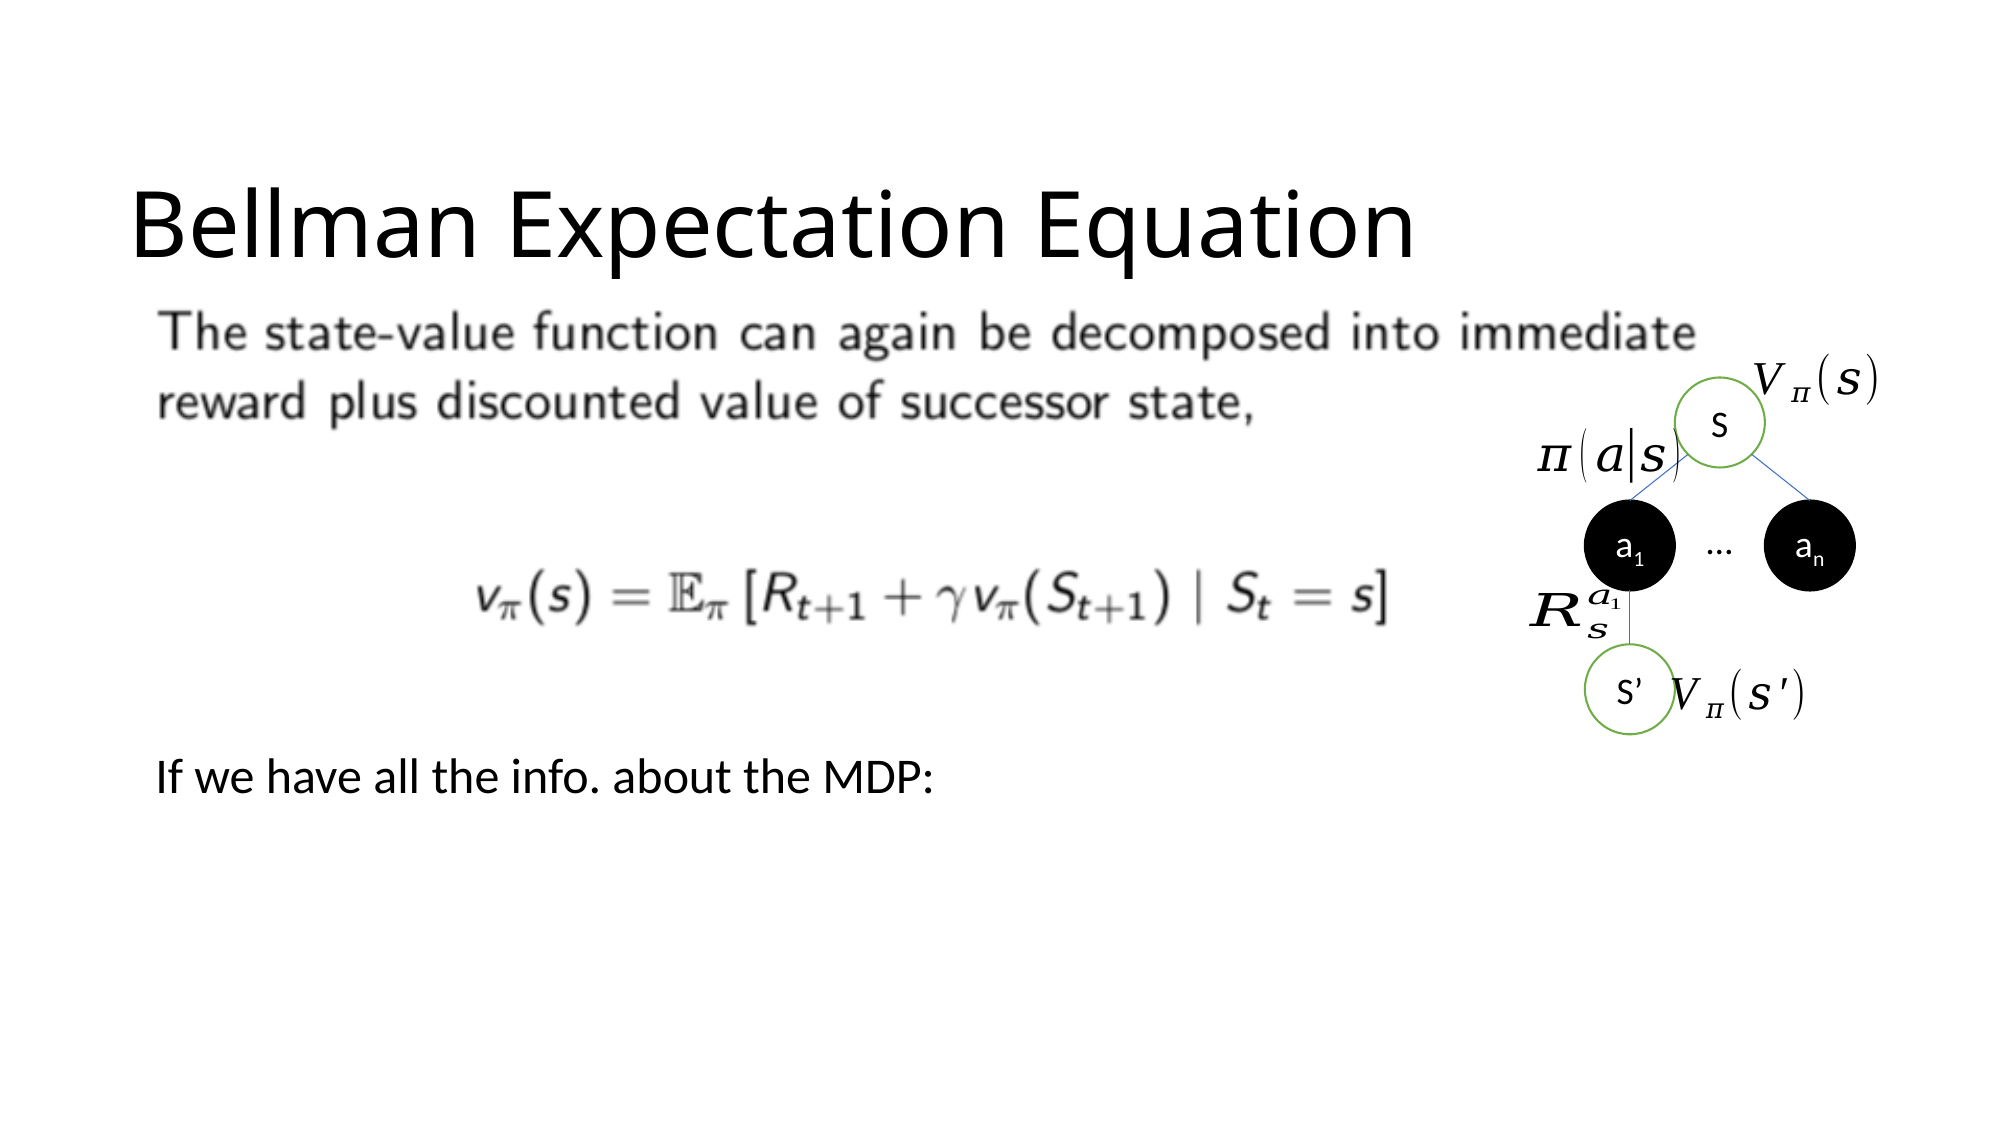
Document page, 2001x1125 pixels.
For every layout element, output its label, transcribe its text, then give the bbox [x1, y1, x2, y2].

title Bellman Expectation Equation [114, 119, 1839, 337]
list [114, 282, 1751, 700]
text_box an [1763, 499, 1856, 592]
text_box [1629, 454, 1689, 501]
text_box S’ [1585, 700, 1675, 736]
text_box S [1751, 388, 1766, 454]
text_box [1751, 454, 1810, 501]
